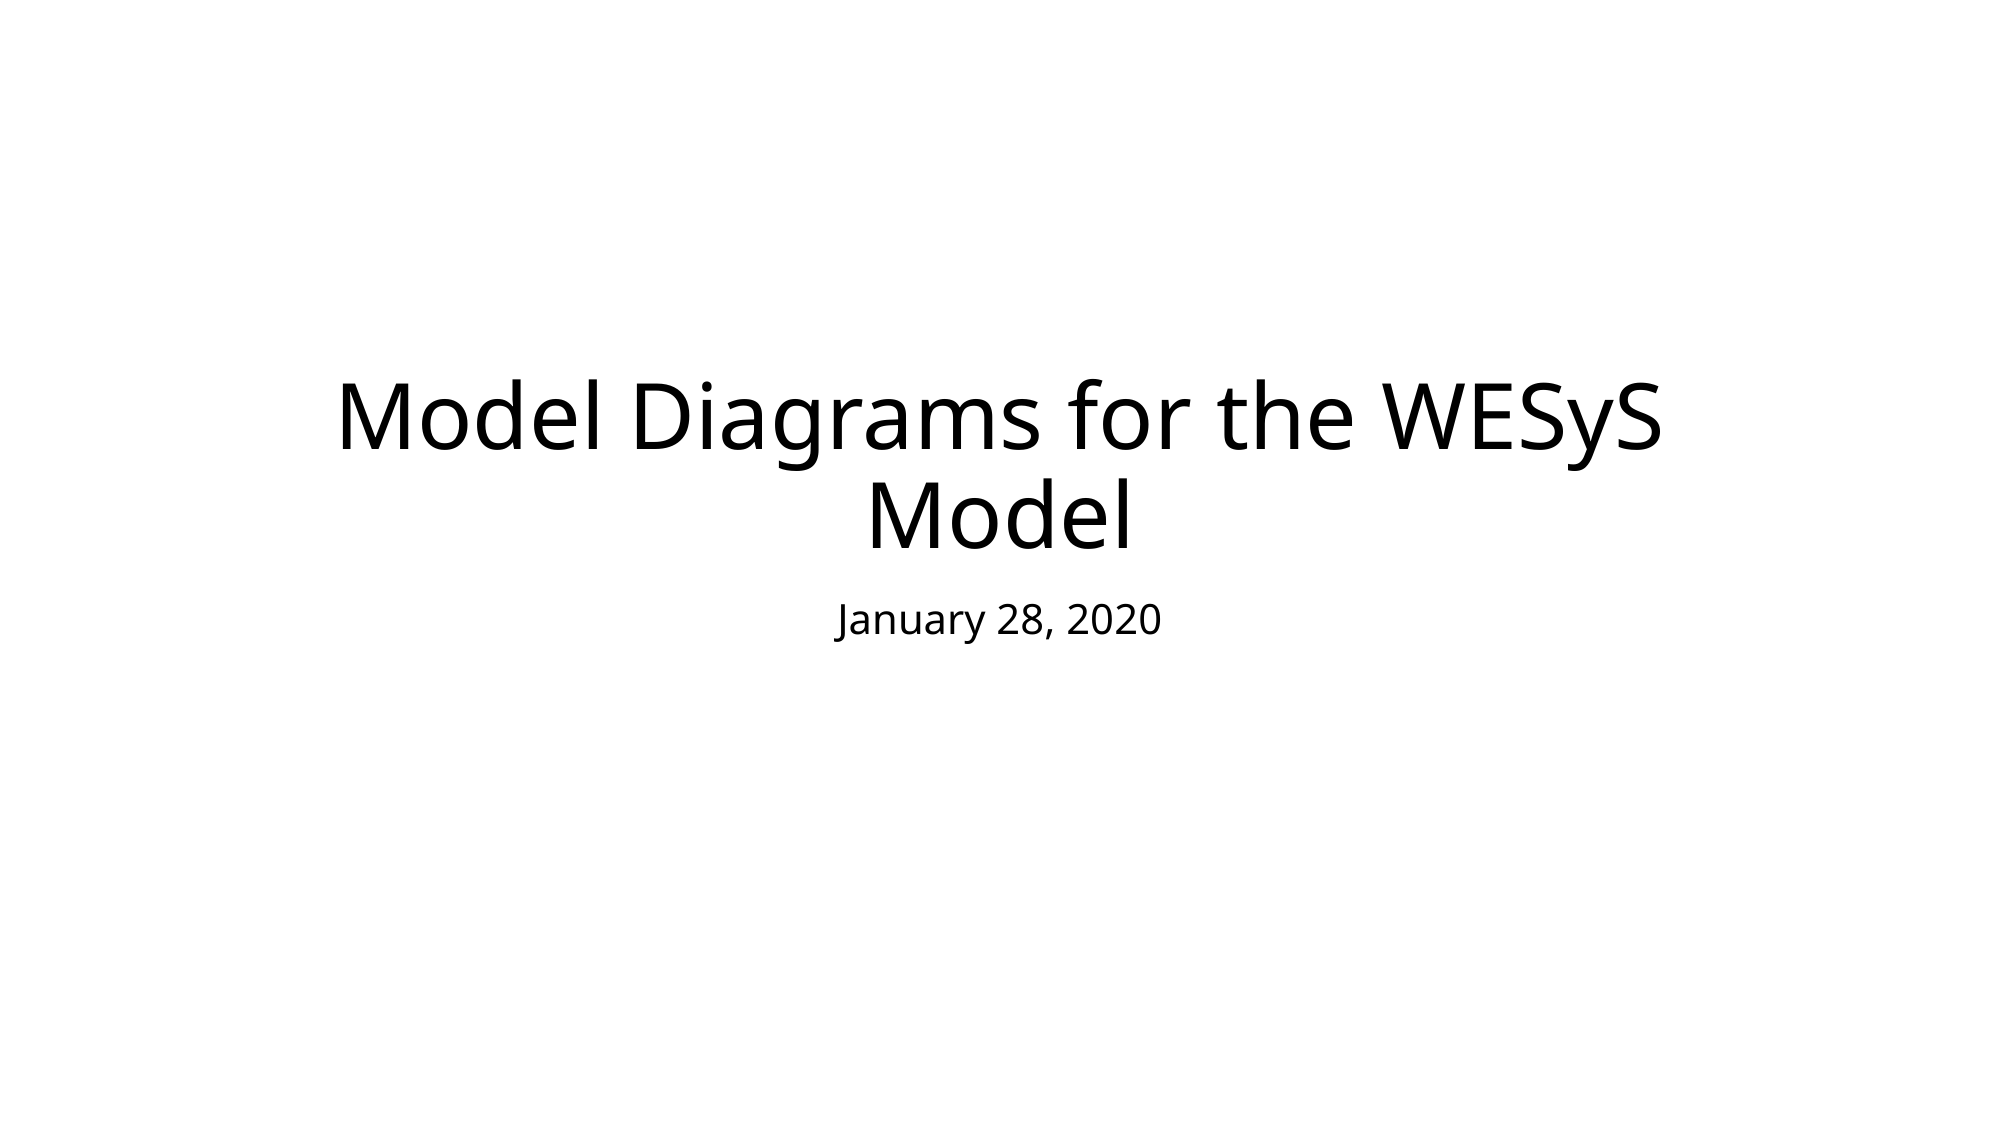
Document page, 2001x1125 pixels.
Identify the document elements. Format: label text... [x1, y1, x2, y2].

subtitle January 28, 2020 [249, 590, 1750, 863]
title Model Diagrams for the WESyS Model [249, 184, 1750, 576]
